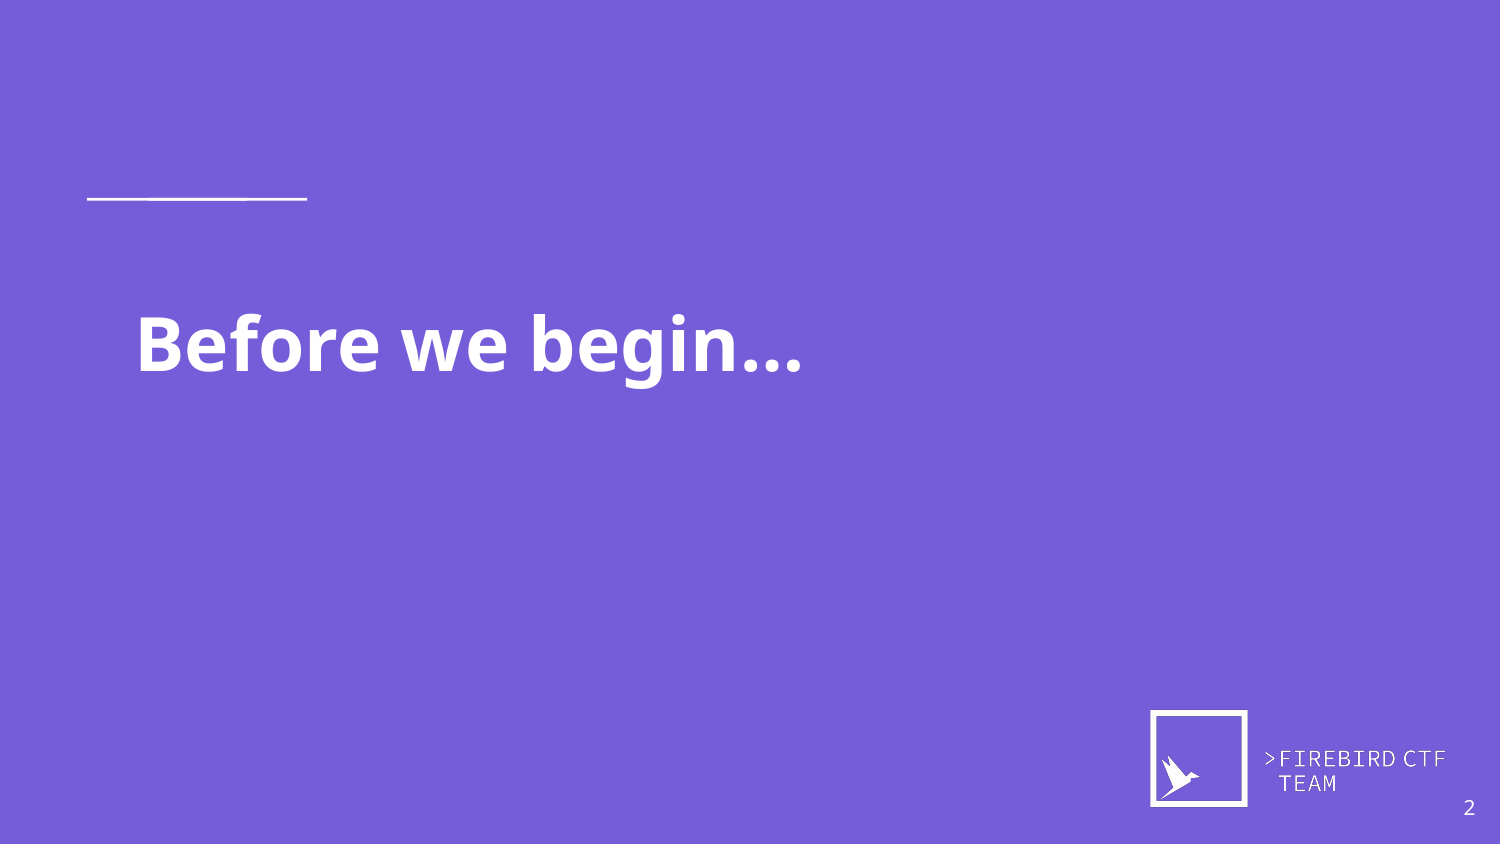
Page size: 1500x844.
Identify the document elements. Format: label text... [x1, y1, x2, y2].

slide_number 2 [1400, 779, 1491, 844]
title Before we begin… [119, 216, 1381, 466]
picture [1120, 698, 1475, 819]
